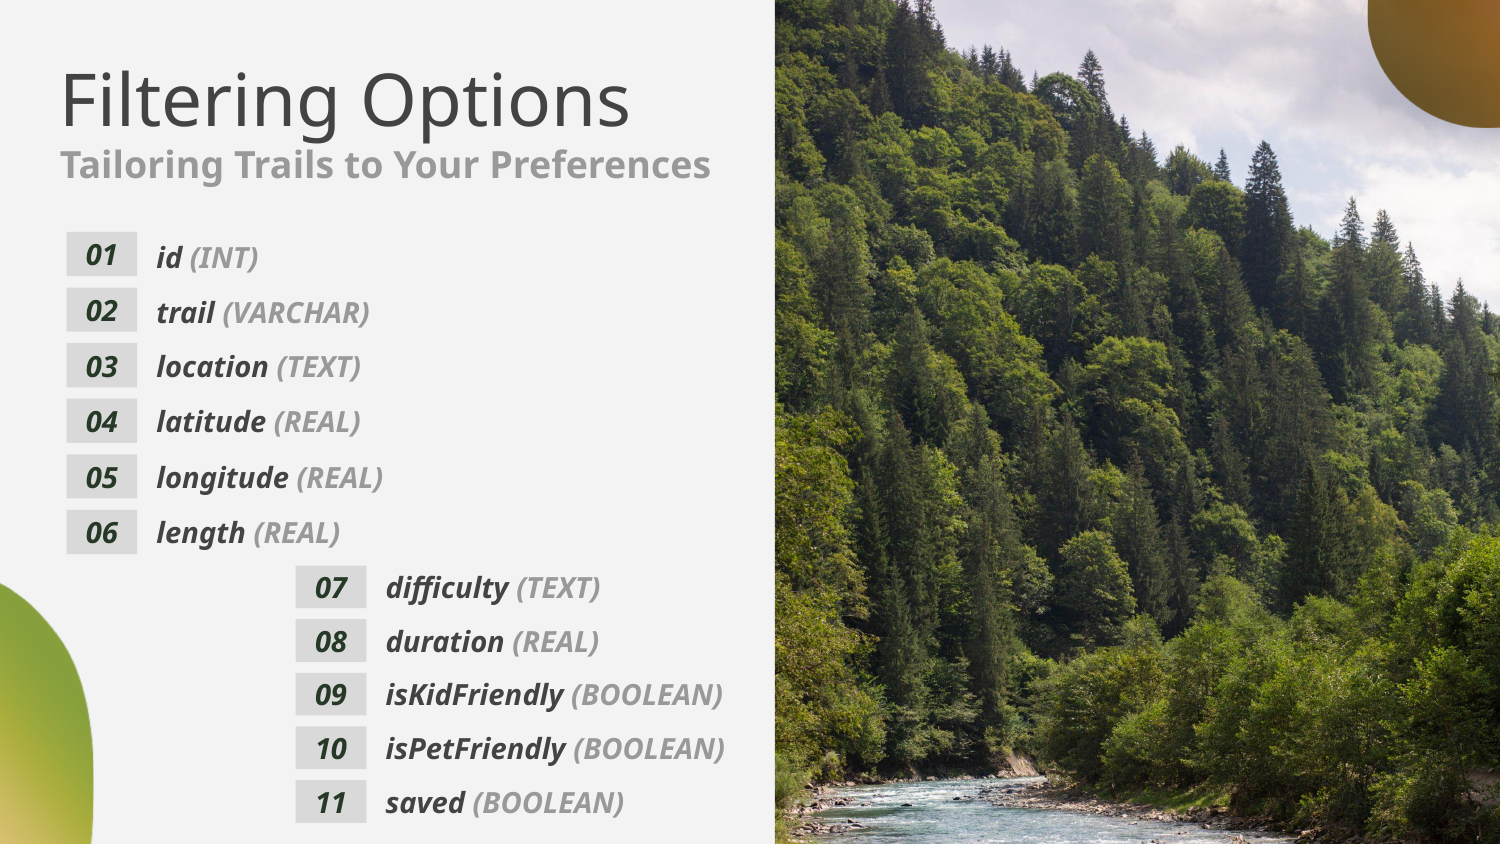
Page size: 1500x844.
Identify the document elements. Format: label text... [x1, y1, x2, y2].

text_box location (TEXT) [141, 343, 713, 388]
text_box 05 [66, 454, 138, 499]
text_box longitude (REAL) [141, 454, 713, 499]
picture [0, 578, 93, 844]
text_box isPetFriendly (BOOLEAN) [370, 726, 769, 770]
text_box 07 [295, 565, 367, 609]
text_box 01 [66, 231, 138, 277]
text_box latitude (REAL) [141, 398, 713, 443]
text_box length (REAL) [141, 509, 713, 555]
text_box 08 [295, 619, 367, 662]
picture [774, 0, 1500, 844]
text_box 02 [66, 287, 138, 332]
text_box id (INT) [141, 231, 713, 277]
text_box duration (REAL) [370, 619, 769, 662]
text_box 04 [66, 398, 138, 443]
text_box saved (BOOLEAN) [370, 780, 769, 823]
text_box 09 [295, 672, 367, 716]
text_box 10 [295, 726, 367, 770]
text_box trail (VARCHAR) [141, 287, 713, 332]
text_box 03 [66, 343, 138, 388]
text_box difficulty (TEXT) [370, 565, 769, 609]
title Filtering Options Tailoring Trails to Your Preferences [44, 38, 769, 133]
text_box isKidFriendly (BOOLEAN) [370, 672, 769, 716]
text_box 11 [295, 780, 367, 823]
text_box 06 [66, 509, 138, 555]
